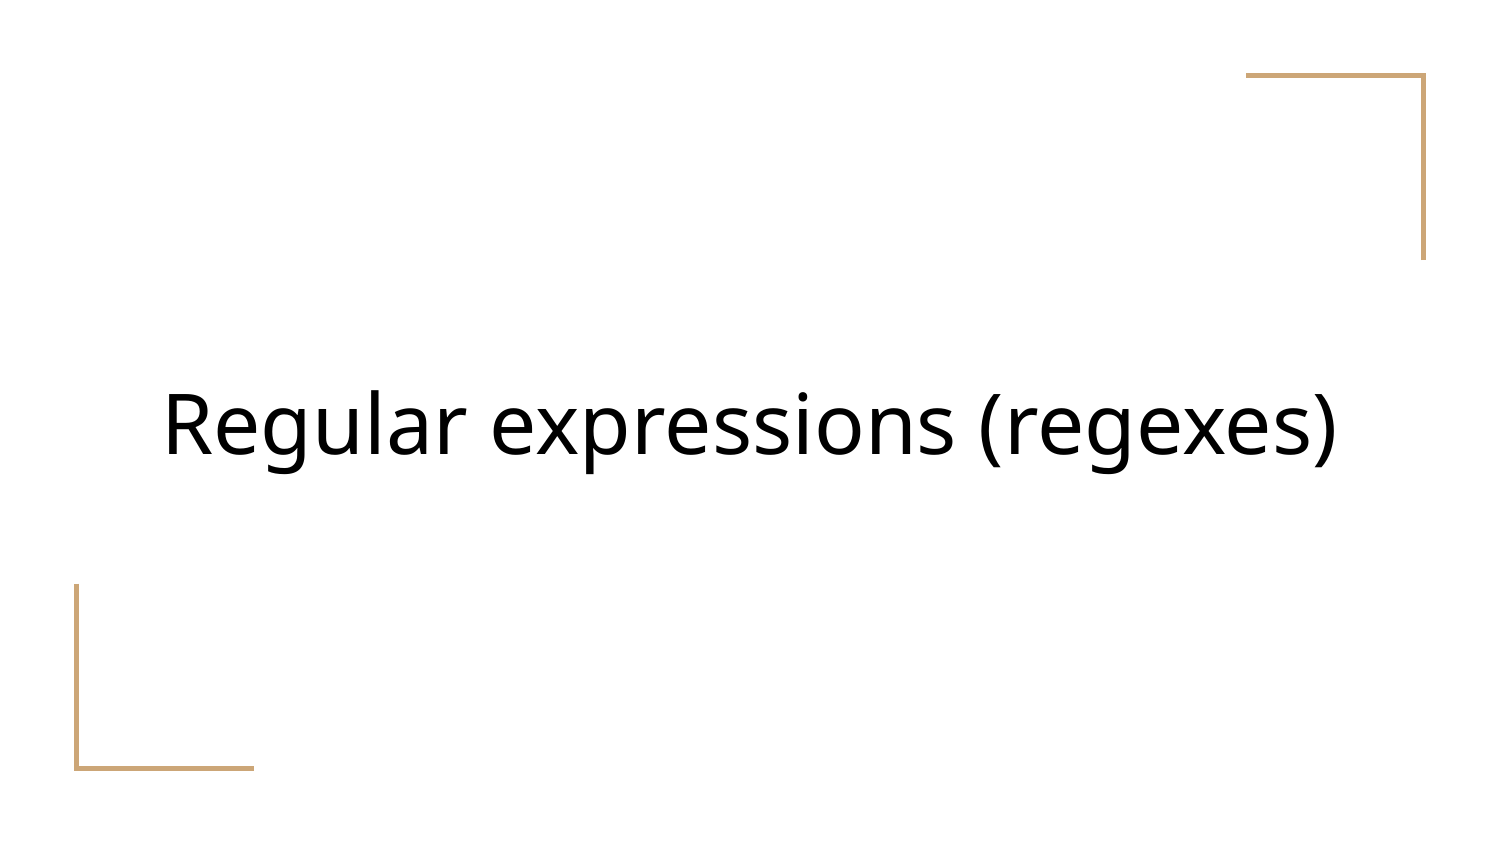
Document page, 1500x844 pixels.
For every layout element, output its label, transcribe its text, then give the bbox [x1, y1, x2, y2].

title Regular expressions (regexes) [126, 296, 1374, 548]
